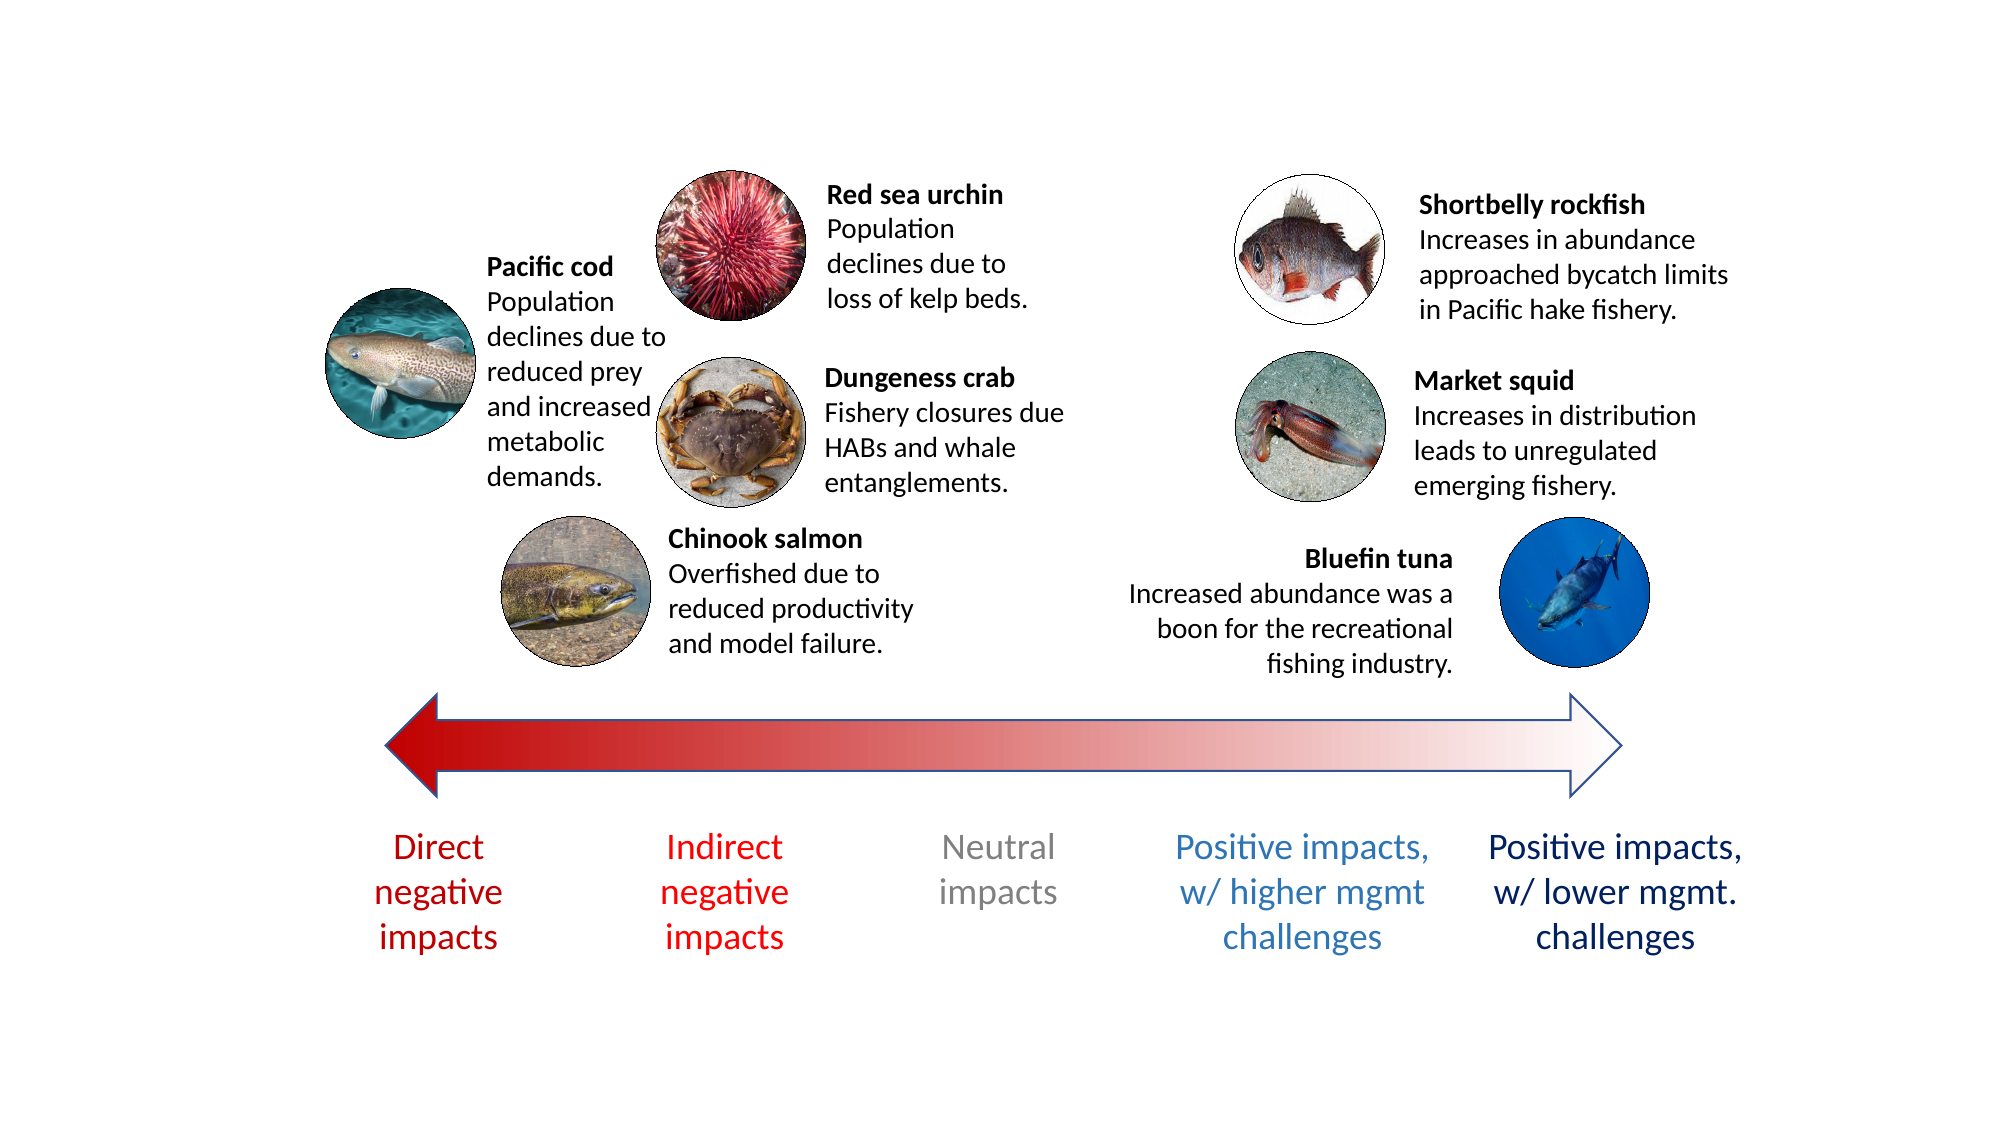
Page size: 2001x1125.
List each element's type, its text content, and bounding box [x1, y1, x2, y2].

text_box Red sea urchin Population declines due to loss of kelp beds. [812, 167, 1052, 323]
picture [655, 357, 806, 508]
picture [1234, 174, 1385, 325]
text_box Chinook salmon Overfished due to reduced productivity and model failure. [653, 512, 935, 667]
picture [500, 516, 651, 667]
text_box Neutral impacts [924, 814, 1073, 920]
text_box Shortbelly rockfish Increases in abundance approached bycatch limits in Pacific hake fishery. [1404, 177, 1753, 333]
text_box Indirect negative impacts [598, 814, 852, 965]
text_box Market squid Increases in distribution leads to unregulated emerging fishery. [1399, 353, 1751, 509]
text_box Bluefin tuna Increased abundance was a boon for the recreational fishing industry. [1090, 531, 1469, 687]
picture [1235, 351, 1386, 502]
text_box [384, 692, 1623, 799]
text_box Dungeness crab Fishery closures due HABs and whale entanglements. [809, 351, 1091, 506]
picture [1499, 517, 1650, 668]
text_box Positive impacts, w/ higher mgmt challenges [1159, 814, 1446, 965]
text_box Direct negative impacts [352, 814, 525, 965]
text_box Pacific cod Population declines due to reduced prey and increased metabolic demands. [472, 240, 701, 500]
text_box Positive impacts, w/ lower mgmt. challenges [1468, 814, 1763, 965]
picture [655, 170, 806, 321]
picture [325, 288, 476, 439]
